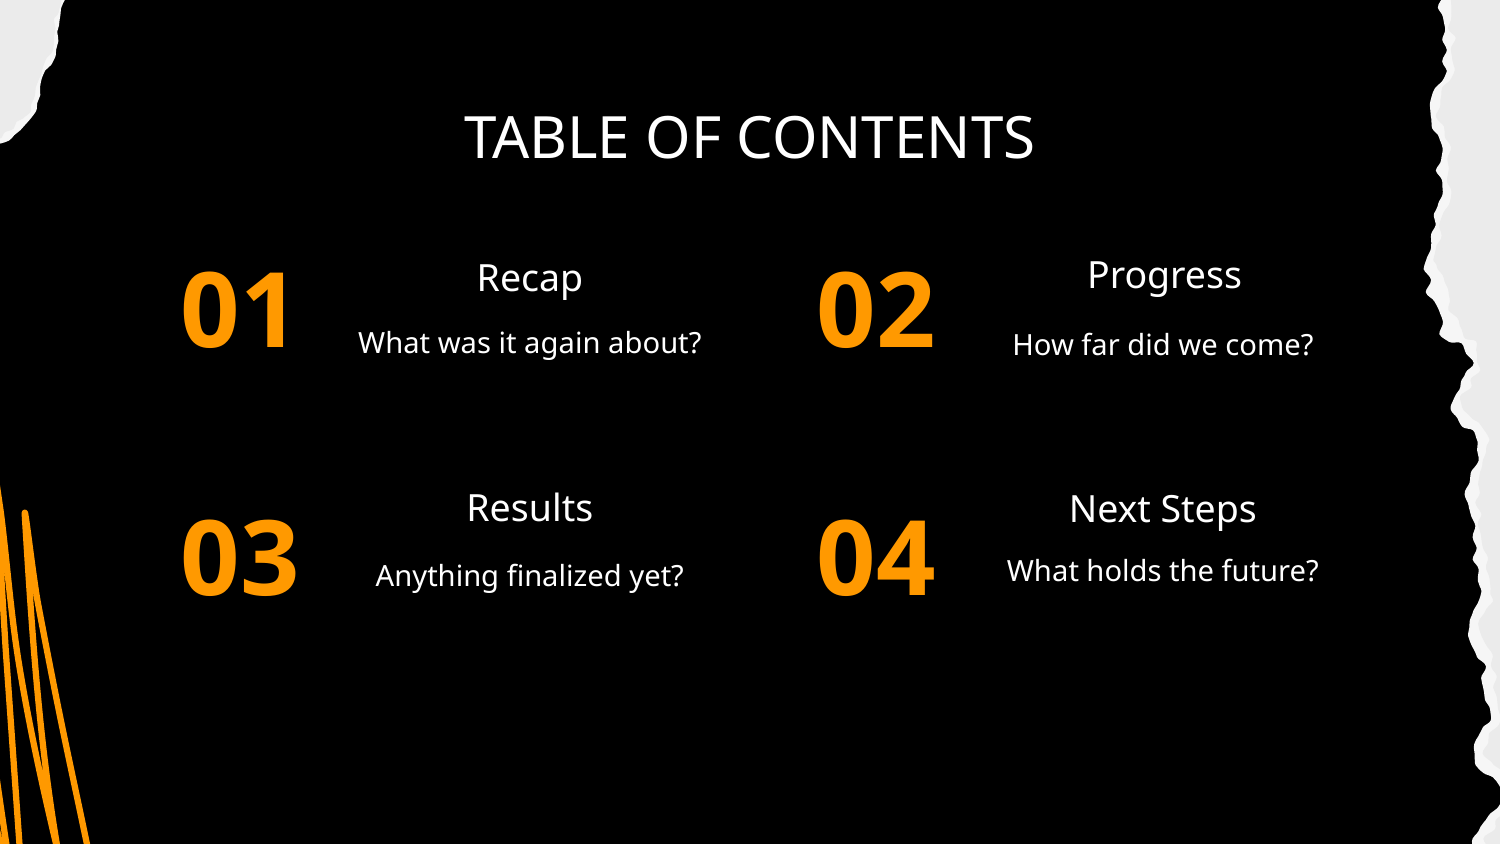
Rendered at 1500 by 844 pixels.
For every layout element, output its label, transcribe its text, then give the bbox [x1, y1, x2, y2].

title 02 [778, 243, 974, 369]
title Results [339, 492, 722, 538]
subtitle What holds the future? [971, 533, 1355, 641]
subtitle Anything finalized yet? [338, 538, 722, 647]
title TABLE OF CONTENTS [116, 88, 1383, 182]
title Recap [338, 240, 722, 288]
title Progress [946, 237, 1384, 310]
title 01 [142, 243, 339, 369]
subtitle How far did we come? [971, 307, 1355, 415]
title 03 [142, 491, 339, 617]
subtitle What was it again about? [338, 288, 722, 396]
title 04 [778, 491, 974, 617]
title Next Steps [974, 493, 1355, 533]
